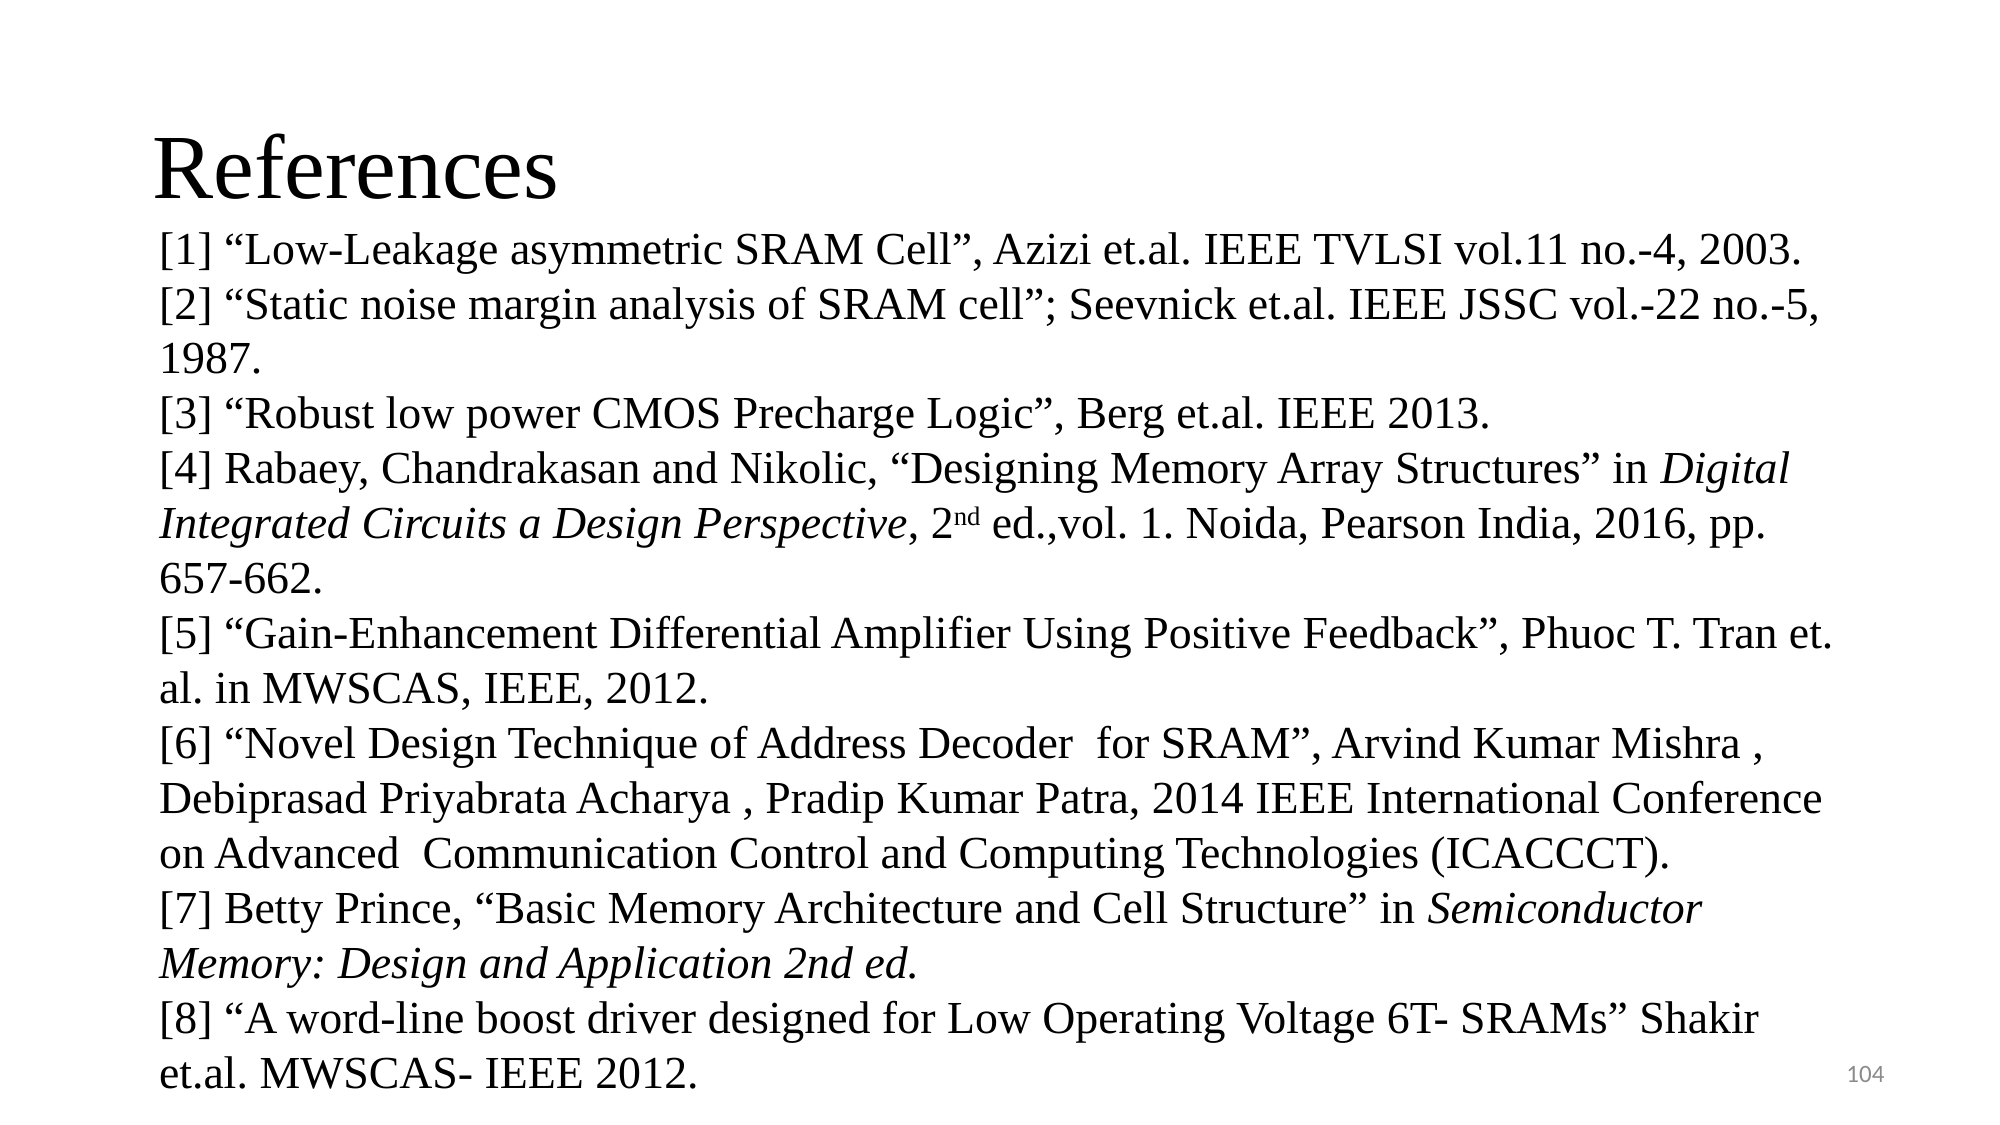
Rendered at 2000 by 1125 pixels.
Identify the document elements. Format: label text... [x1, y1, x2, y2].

text_box References [137, 59, 1863, 278]
text_box [1] “Low-Leakage asymmetric SRAM Cell”, Azizi et.al. IEEE TVLSI vol.11 no.-4, 2003. [2] “Static noise margin analysis of SRAM cell”; Seevnick et.al. IEEE JSSC vol.-22 no.-5, 1987. [3] “Robust low power CMOS Precharge Logic”, Berg et.al. IEEE 2013. [4] Rabaey, Chandrakasan and Nikolic, “Designing Memory Array Structures” in Digital Integrated Circuits a Design Perspective, 2nd ed.,vol. 1. Noida, Pearson India, 2016, pp. 657-662. [5] “Gain-Enhancement Differential Amplifier Using Positive Feedback”, Phuoc T. Tran et. al. in MWSCAS, IEEE, 2012. [6] “Novel Design Technique of Address Decoder for SRAM”, Arvind Kumar Mishra , Debiprasad Priyabrata Acharya , Pradip Kumar Patra, 2014 IEEE International Conference on Advanced Communication Control and Computing Technologies (ICACCCT). [7] Betty Prince, “Basic Memory Architecture and Cell Structure” in Semiconductor Memory: Design and Application 2nd ed. [8] “A word-line boost driver designed for Low Operating Voltage 6T- SRAMs” Shakir et.al. MWSCAS- IEEE 2012. [144, 210, 1870, 1055]
slide_number 104 [1433, 1042, 1900, 1103]
